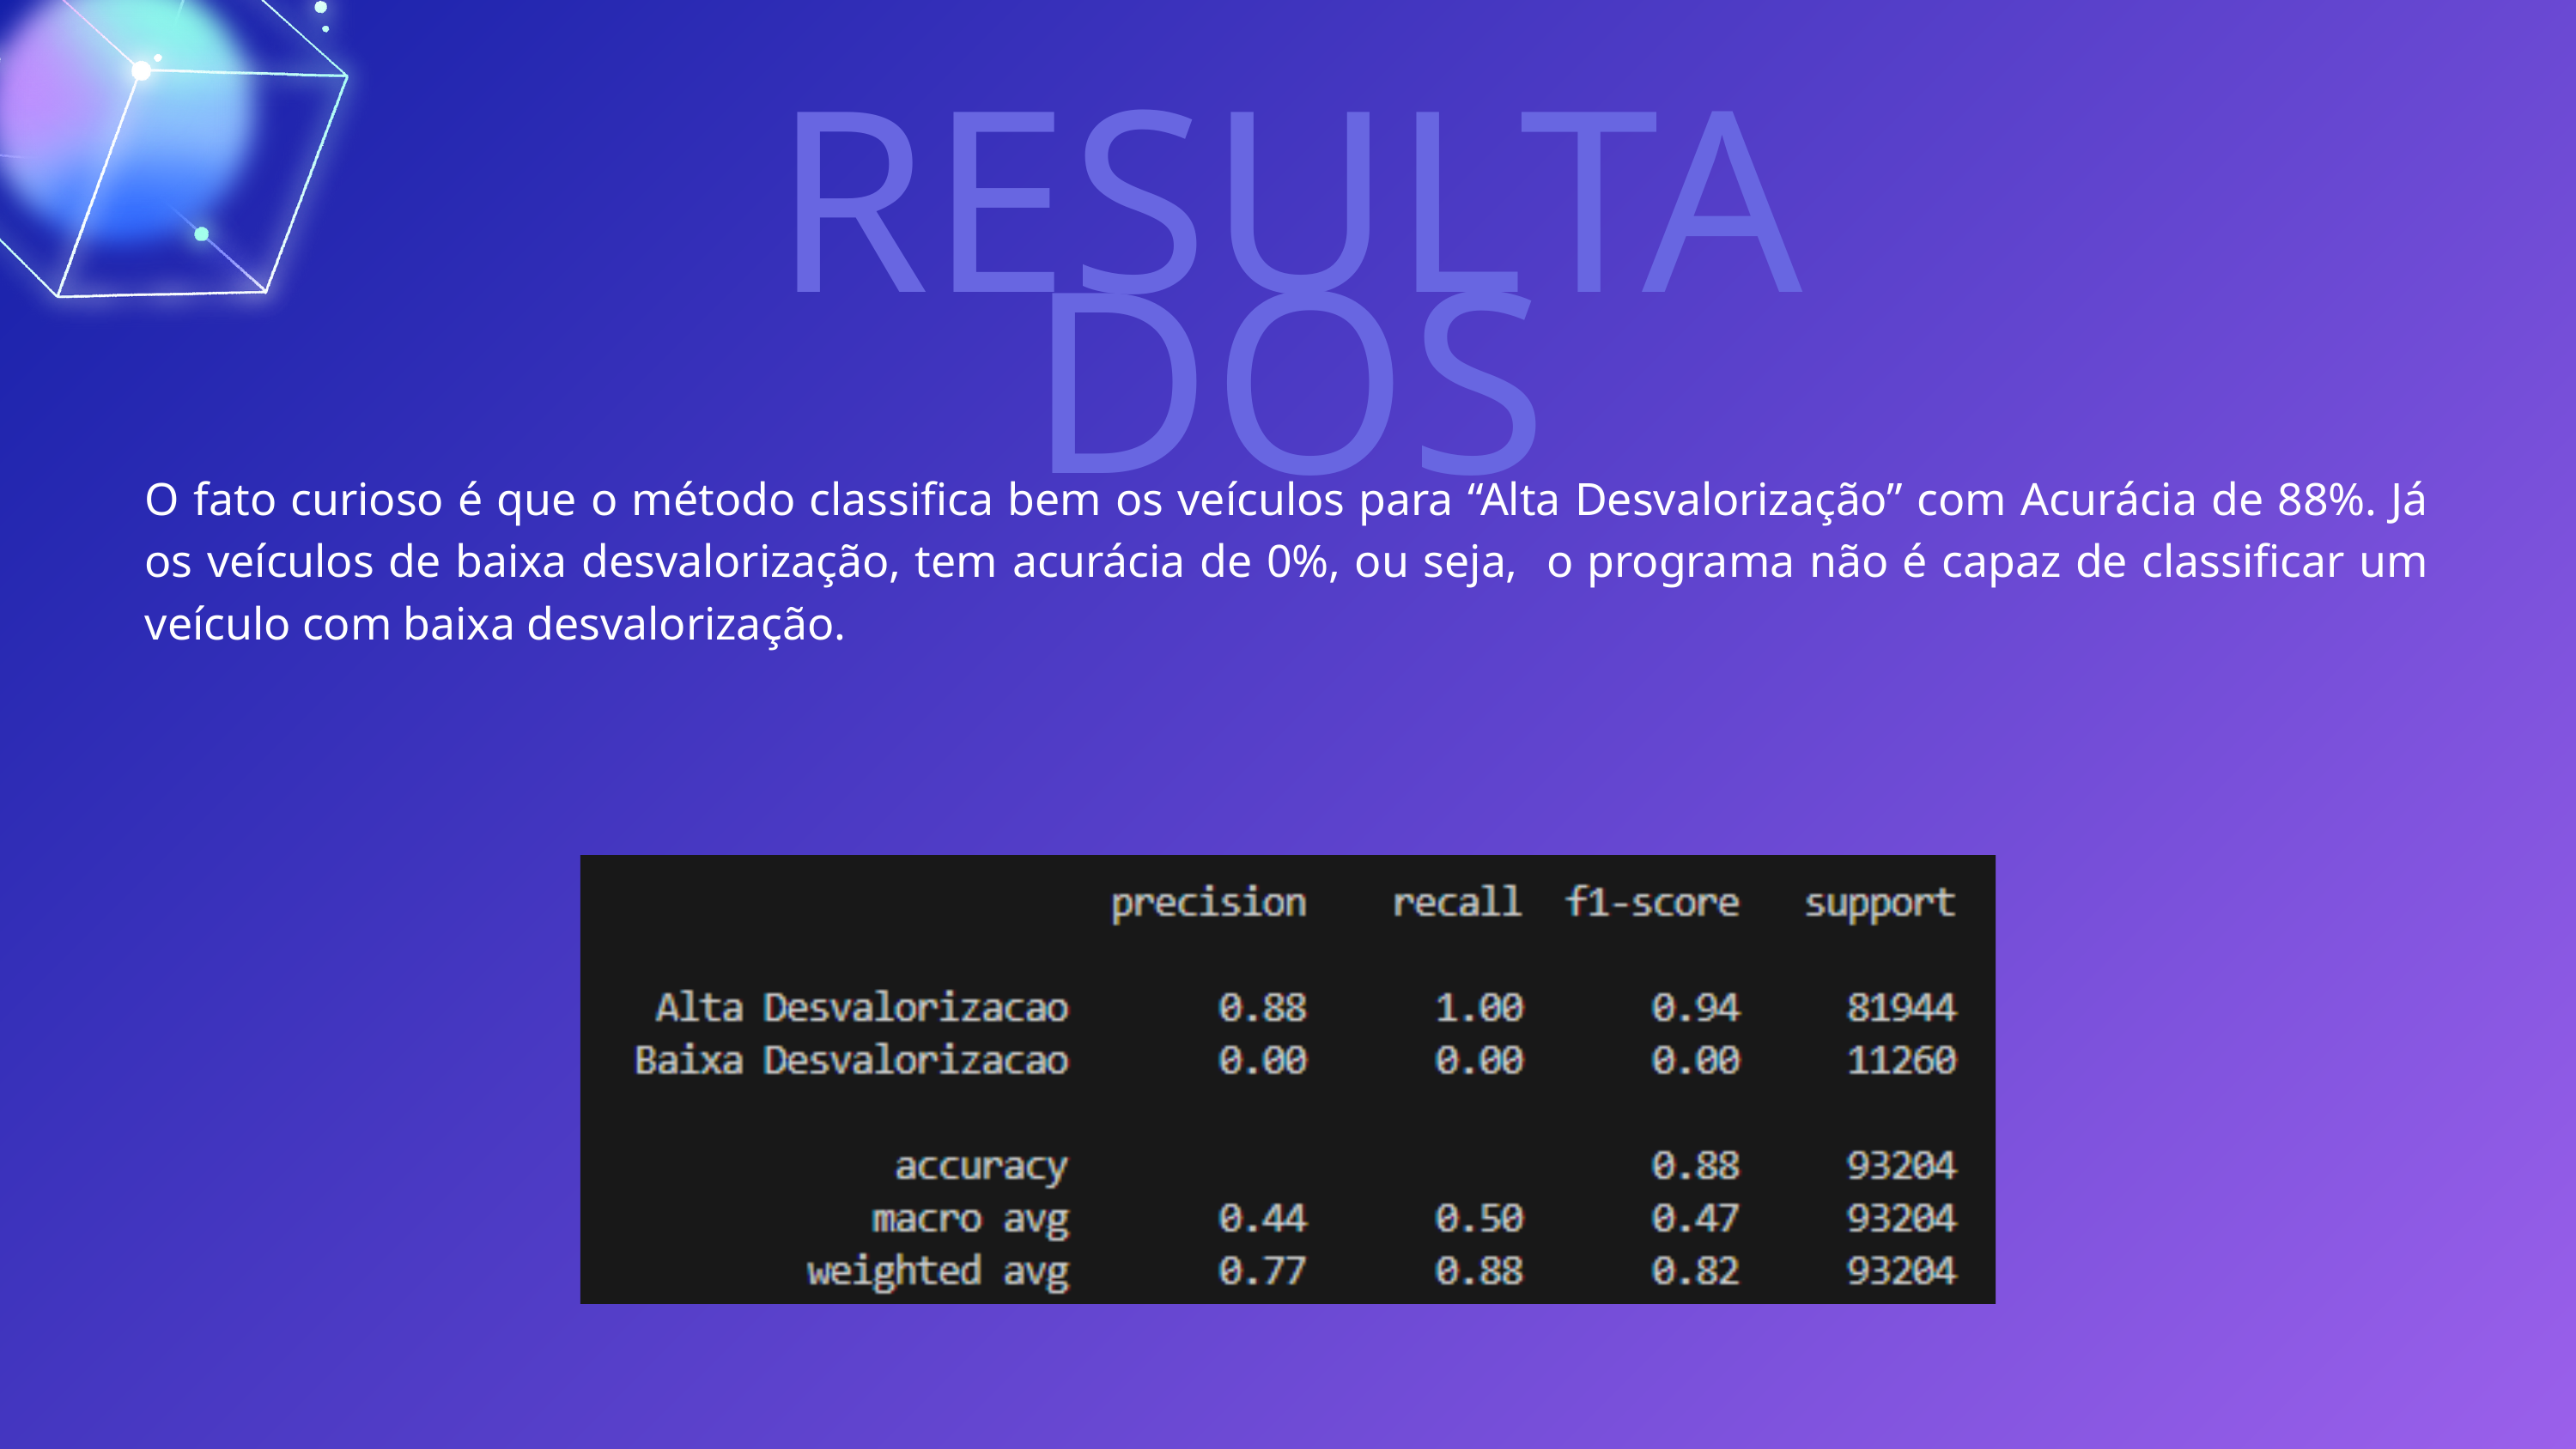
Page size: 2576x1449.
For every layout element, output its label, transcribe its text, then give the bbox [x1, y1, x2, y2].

text_box [0, 0, 377, 330]
text_box O fato curioso é que o método classifica bem os veículos para “Alta Desvalorização” com Acurácia de 88%. Já os veículos de baixa desvalorização, tem acurácia de 0%, ou seja, o programa não é capaz de classificar um veículo com baixa desvalorização. [144, 462, 2432, 649]
text_box RESULTADOS [682, 161, 1894, 462]
text_box [580, 855, 1996, 1304]
